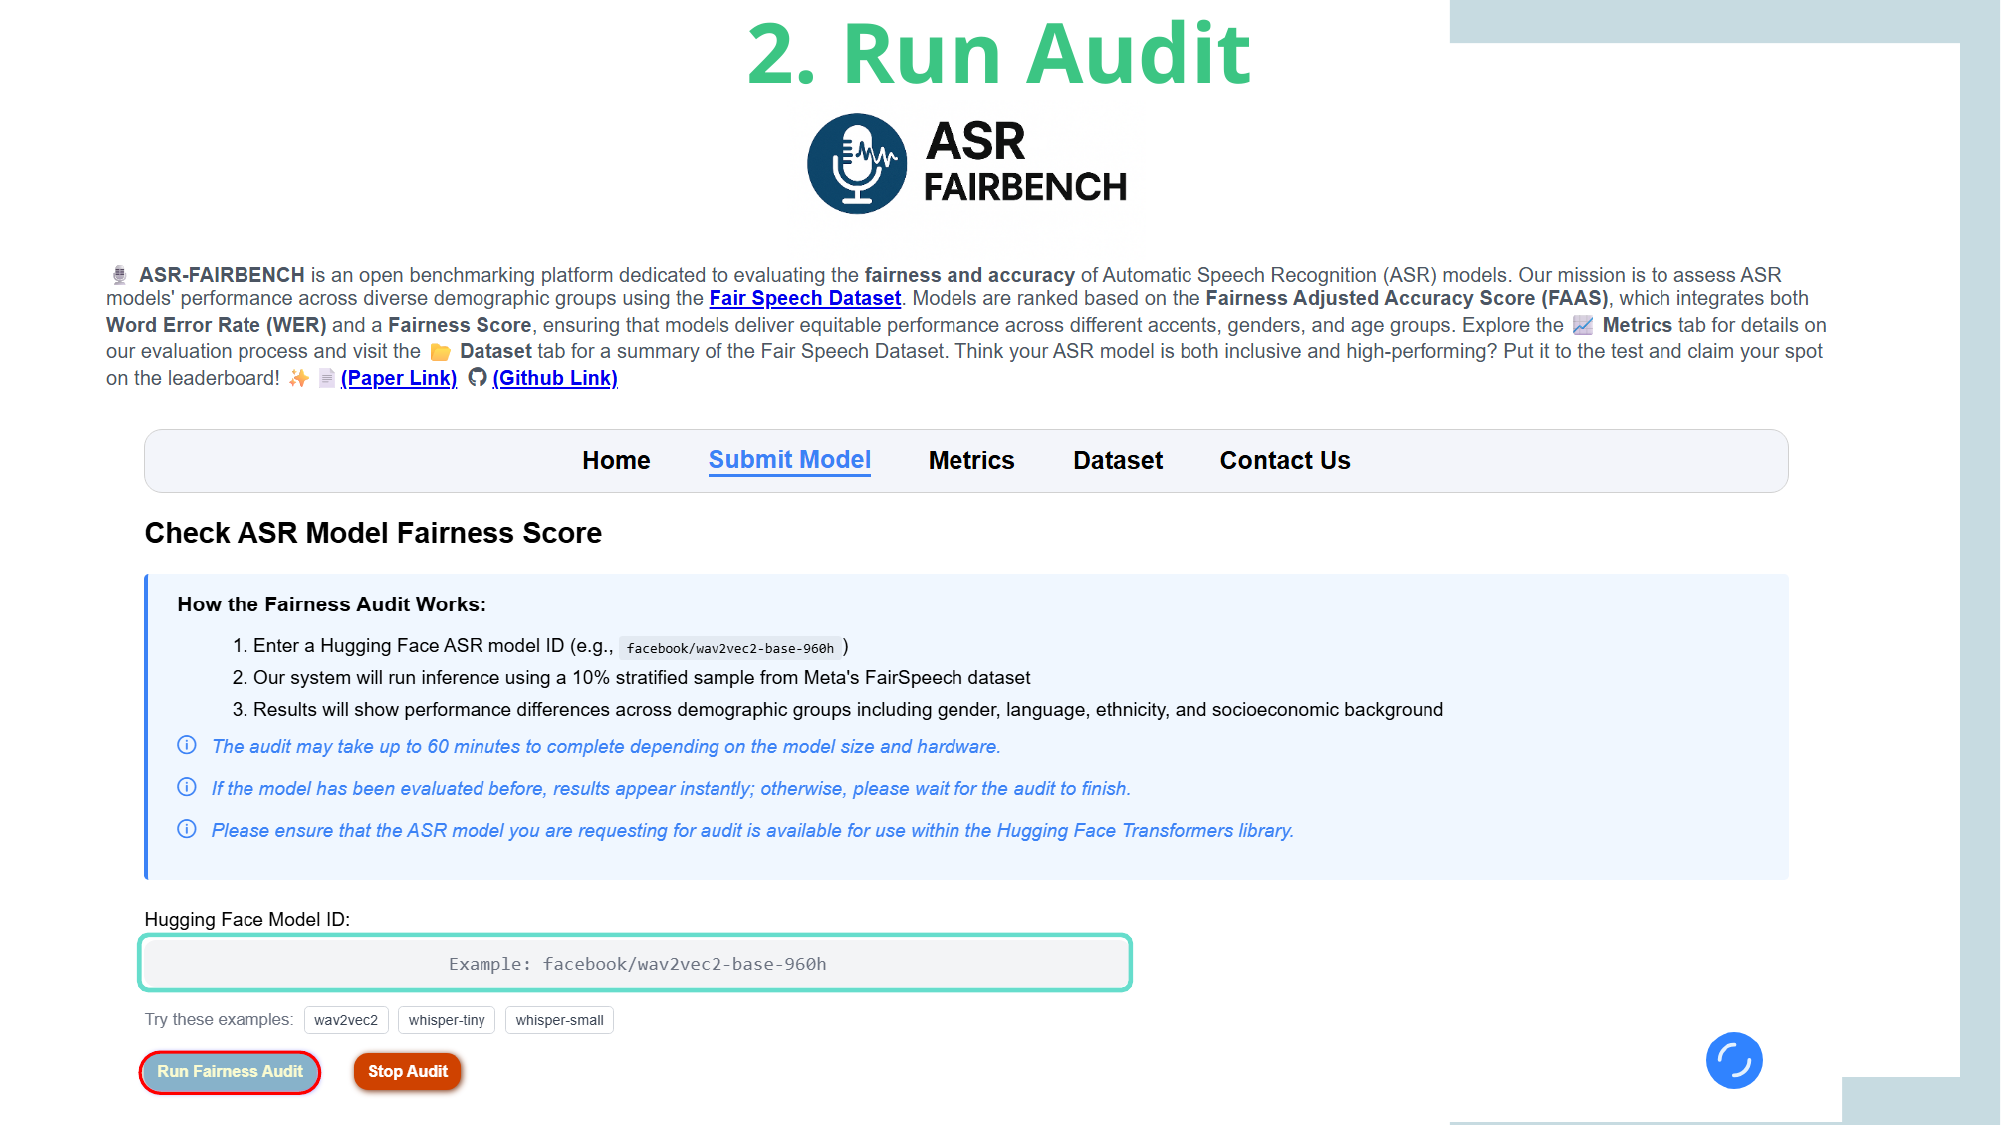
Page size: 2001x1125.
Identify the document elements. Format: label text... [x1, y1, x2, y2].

text_box 2. Run Audit [746, 0, 1253, 100]
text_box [59, 100, 1843, 1122]
